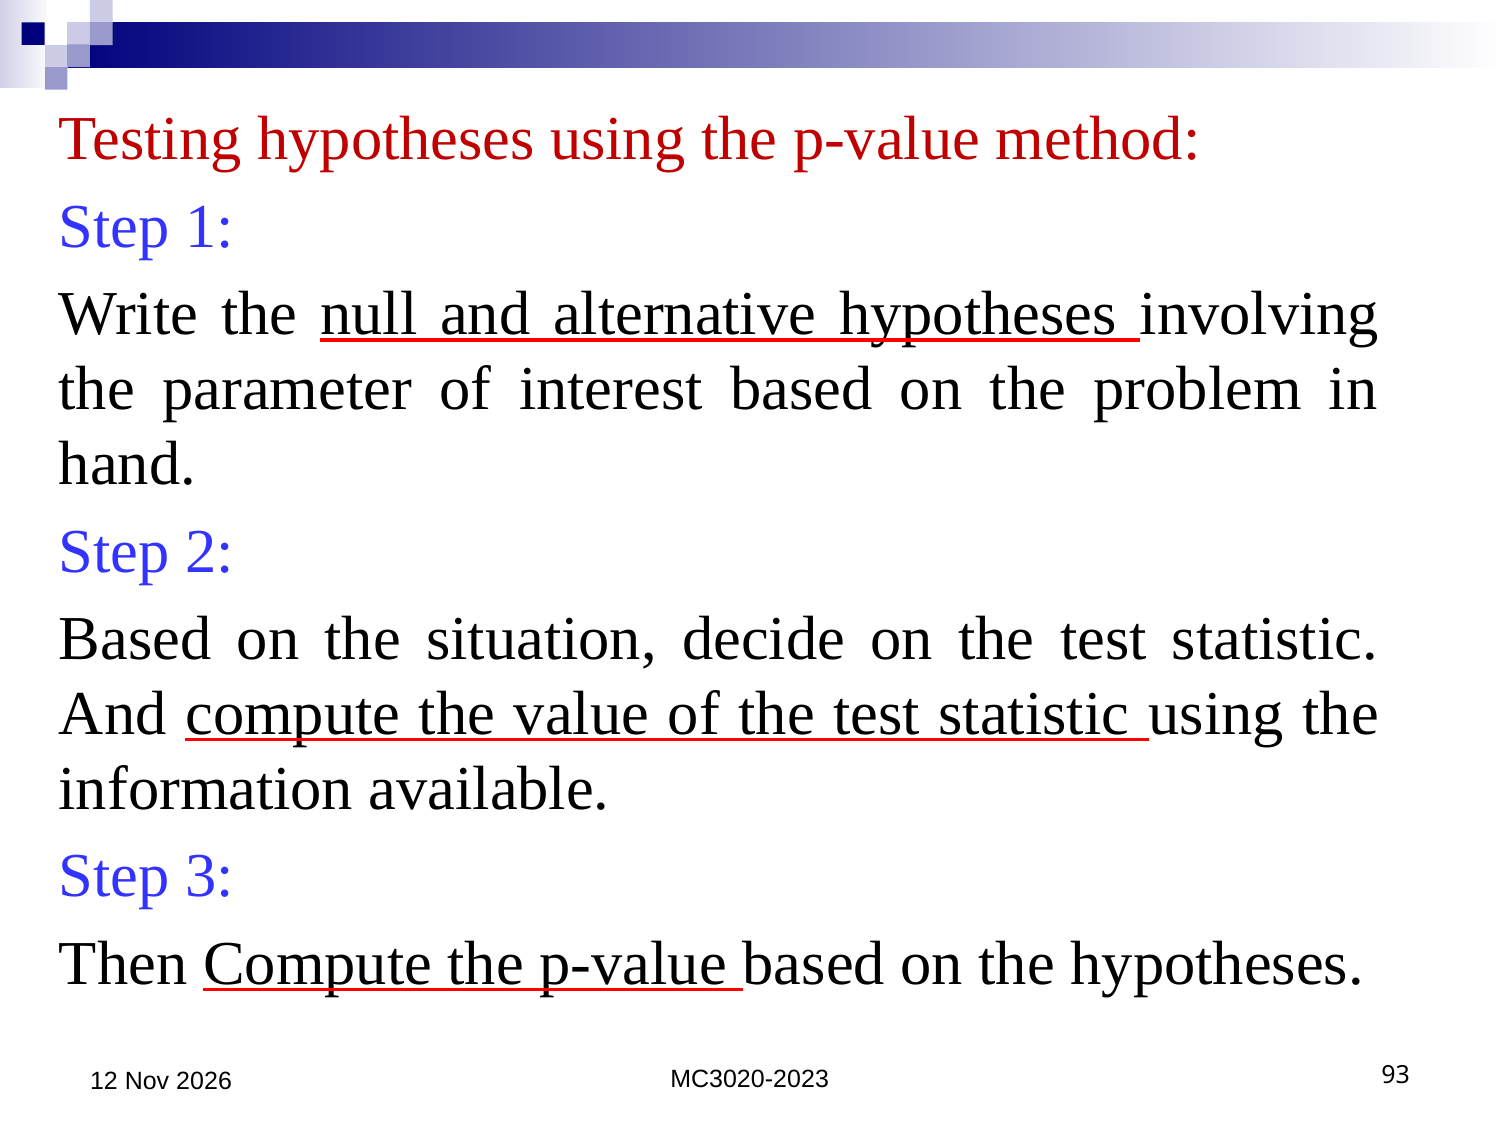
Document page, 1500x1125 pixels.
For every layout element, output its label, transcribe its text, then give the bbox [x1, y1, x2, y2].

list Testing hypotheses using the p-value method: Step 1: Write the null and alternative hypotheses involving the parameter of interest based on the problem in hand. Step 2: Based on the situation, decide on the test statistic. And compute the value of the test statistic using the information available. Step 3: Then Compute the p-value based on the hypotheses. [43, 89, 1394, 728]
slide_number 14-Jul-25 [75, 1024, 425, 1103]
footer MC3020-2023 [512, 1025, 988, 1100]
slide_number 93 [1074, 1025, 1425, 1100]
